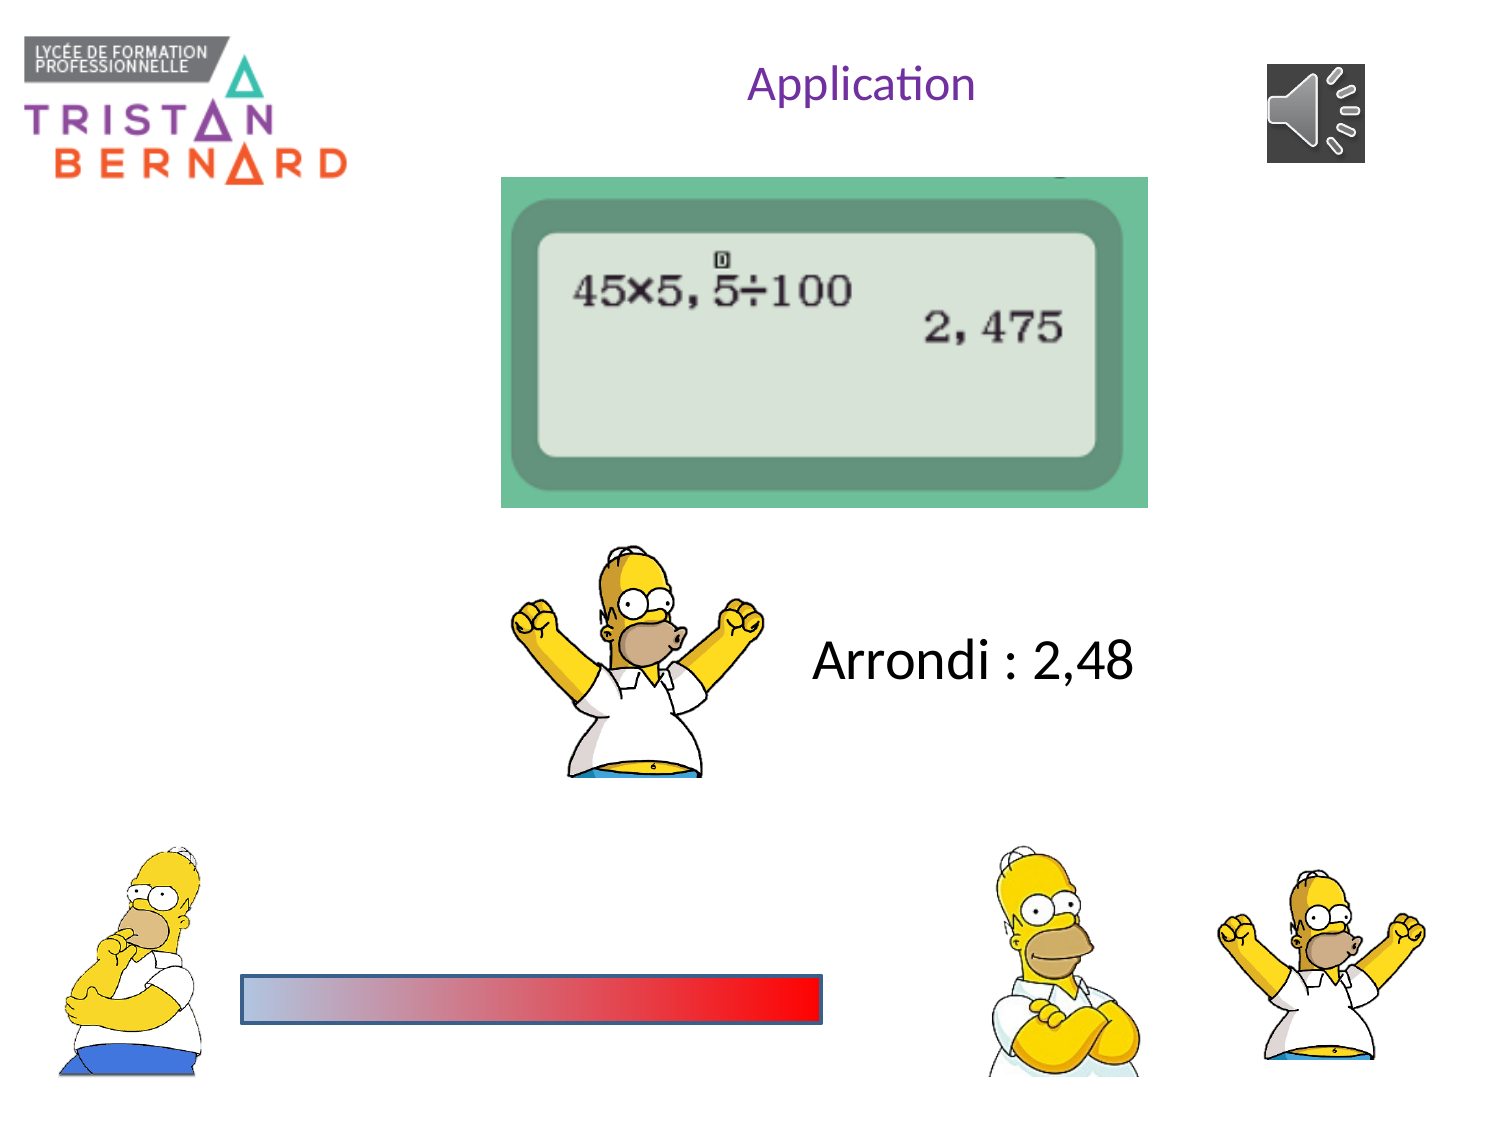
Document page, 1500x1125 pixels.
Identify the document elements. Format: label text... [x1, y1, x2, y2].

picture [23, 35, 361, 207]
text_box [240, 974, 823, 1025]
text_box Arrondi : 2,48 [797, 613, 1340, 699]
picture [480, 535, 783, 778]
picture [1266, 63, 1367, 164]
picture [52, 845, 212, 1079]
picture [501, 176, 1148, 508]
list Application [478, 42, 1247, 185]
picture [1191, 861, 1441, 1061]
picture [970, 844, 1148, 1078]
